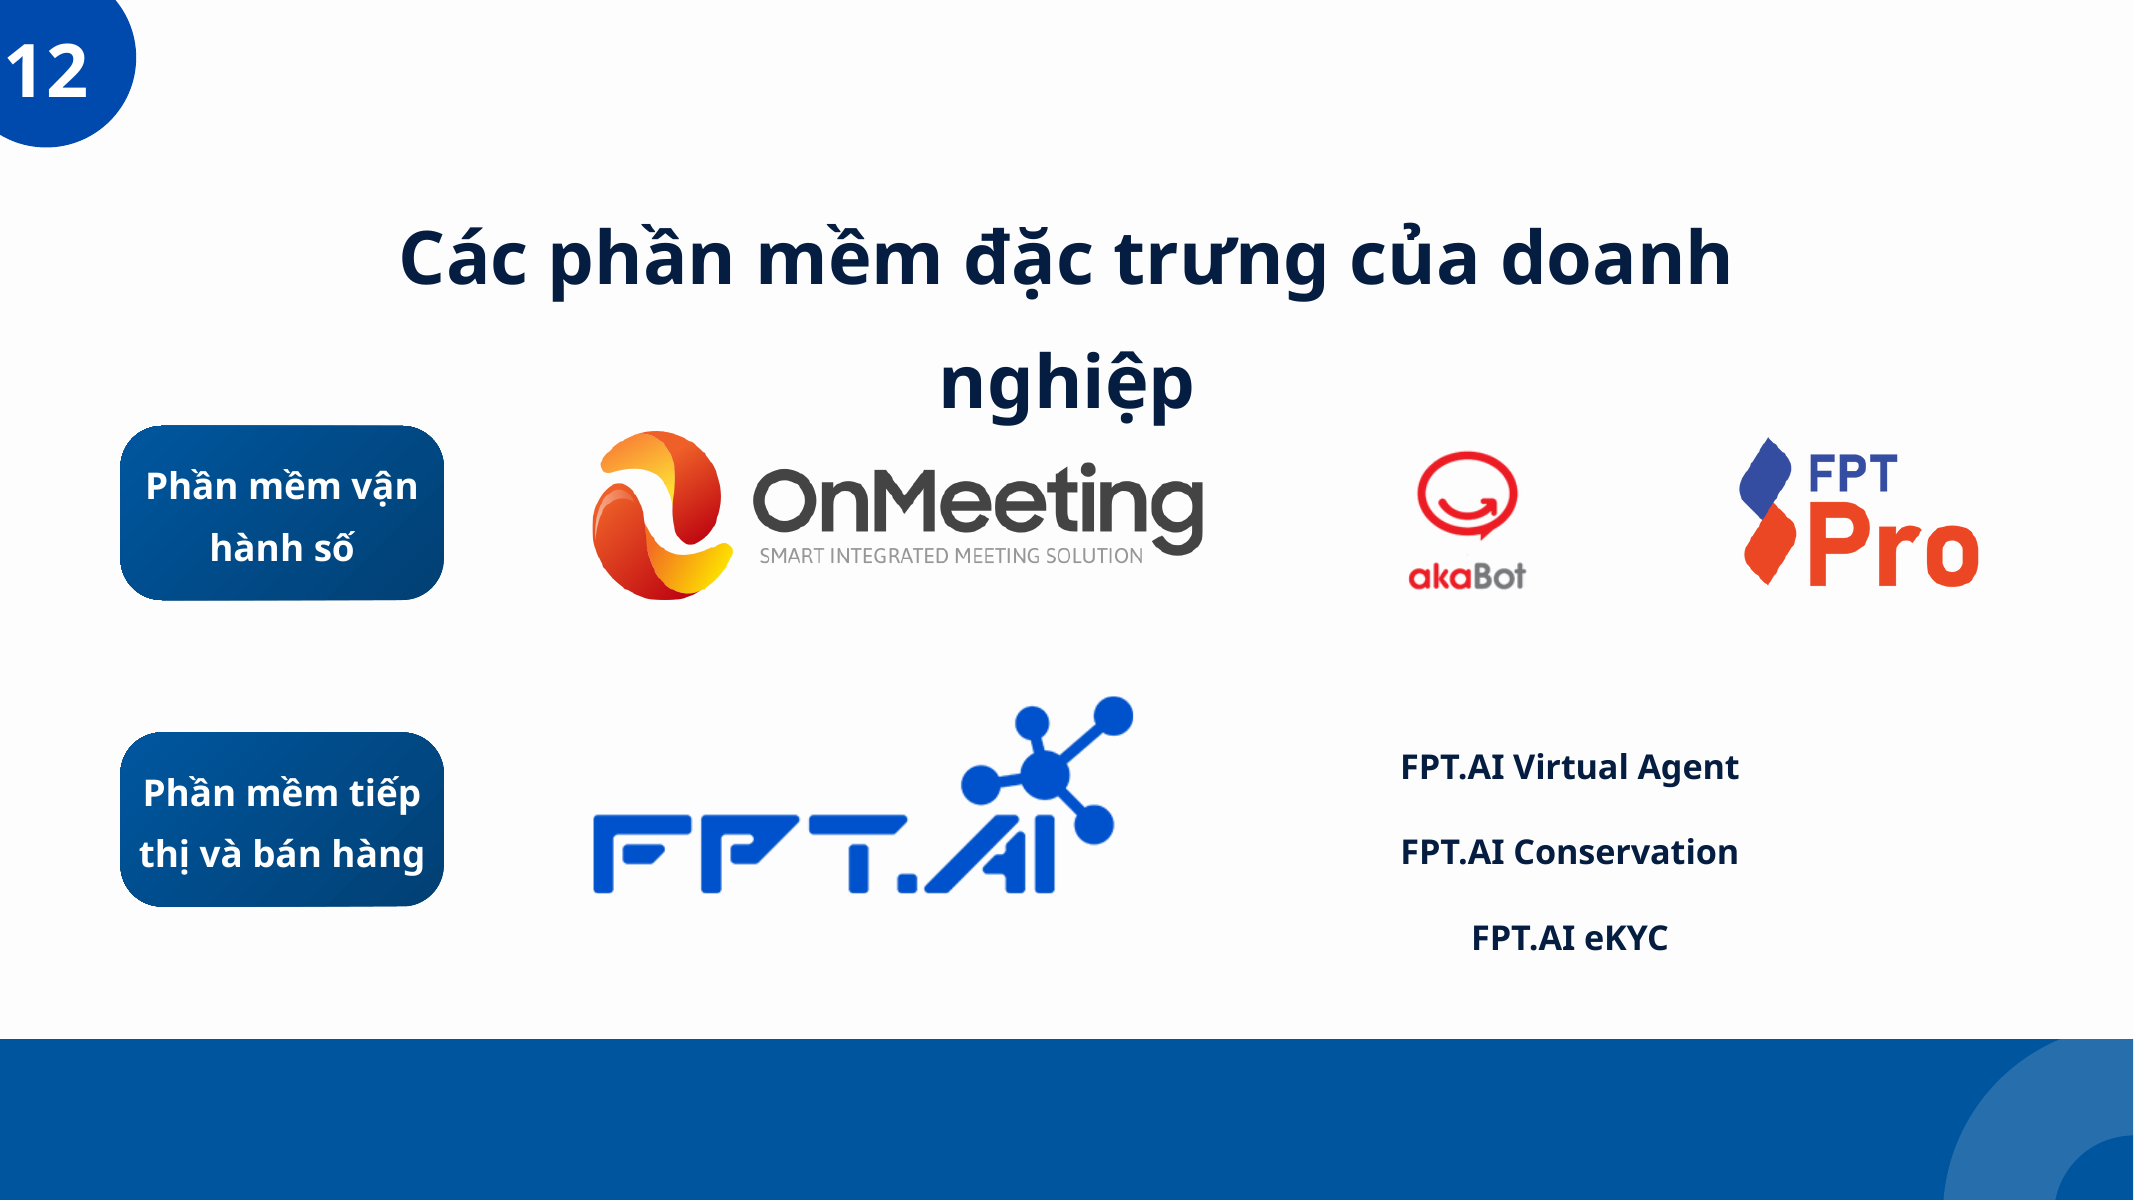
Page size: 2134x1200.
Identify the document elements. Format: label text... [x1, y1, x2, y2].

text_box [1175, 728, 1964, 944]
text_box Các phần mềm đặc trưng của doanh nghiệp [378, 174, 1756, 424]
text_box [120, 413, 445, 601]
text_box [120, 720, 445, 907]
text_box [0, 0, 137, 148]
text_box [1998, 1079, 2134, 1200]
text_box [592, 692, 715, 907]
text_box [1351, 424, 1601, 630]
text_box [592, 431, 715, 601]
text_box [1715, 425, 1999, 630]
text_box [720, 211, 1307, 1200]
